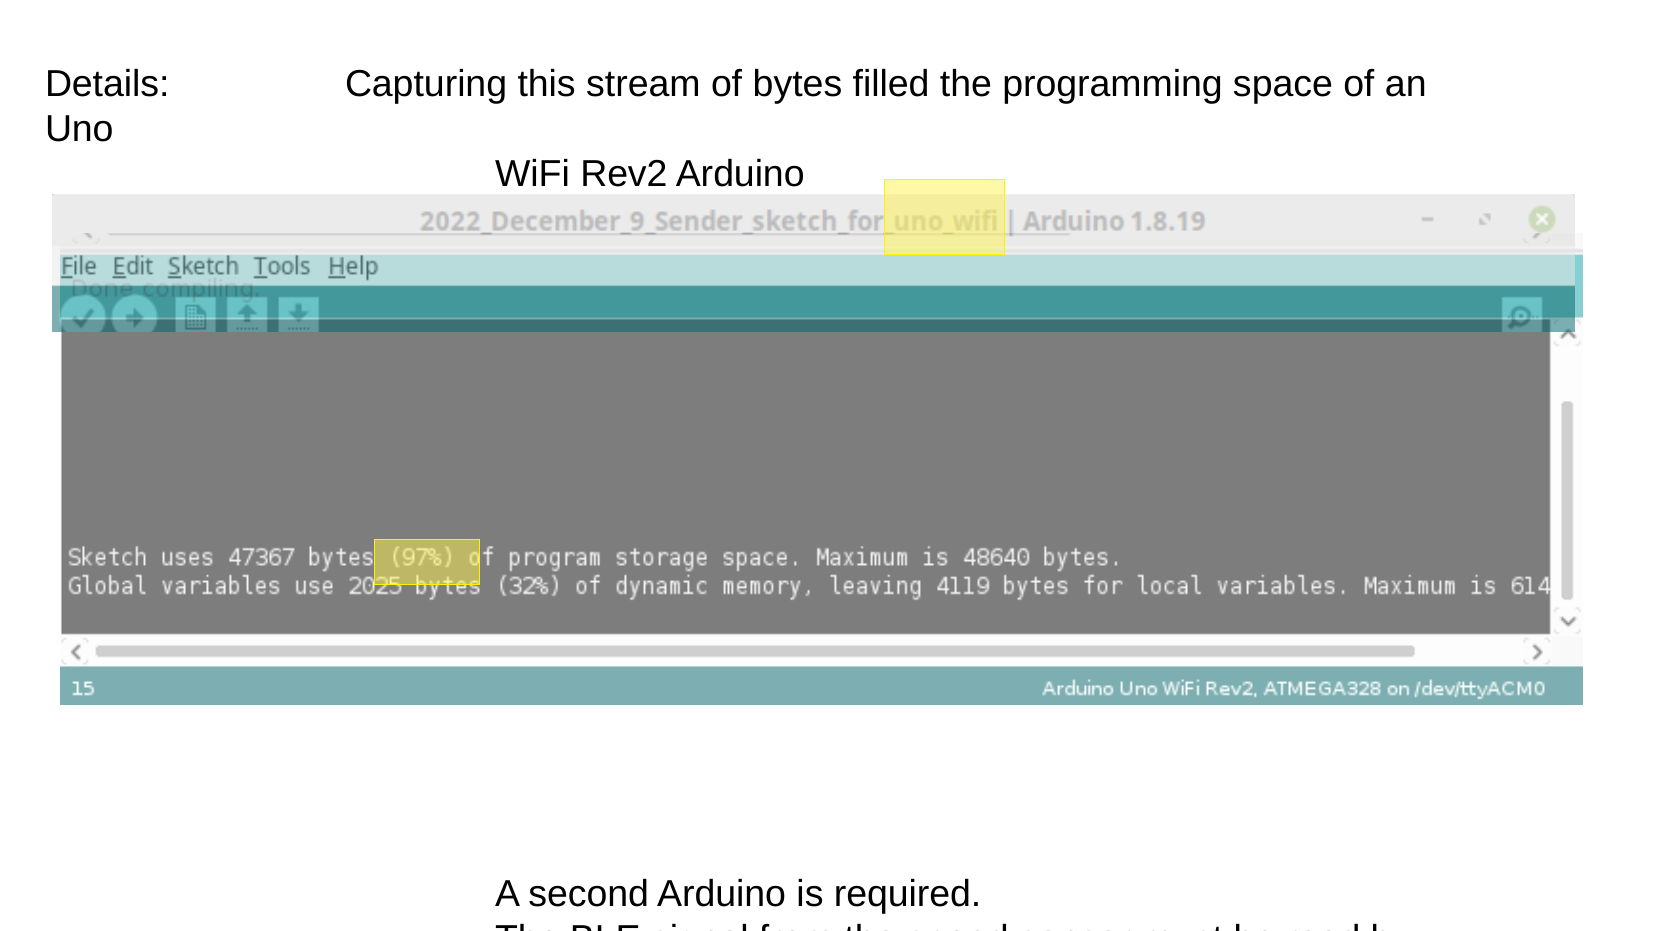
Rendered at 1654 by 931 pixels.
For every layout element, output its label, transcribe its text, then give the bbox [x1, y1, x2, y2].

text_box Details: Capturing this stream of bytes filled the programming space of an Uno WiFi Rev2 Arduino A second Arduino is required. The BLE signal from the speed sensor must be read by sensor no more than arms length away. [30, 51, 1470, 931]
picture [52, 193, 1583, 706]
text_box [884, 179, 1005, 192]
